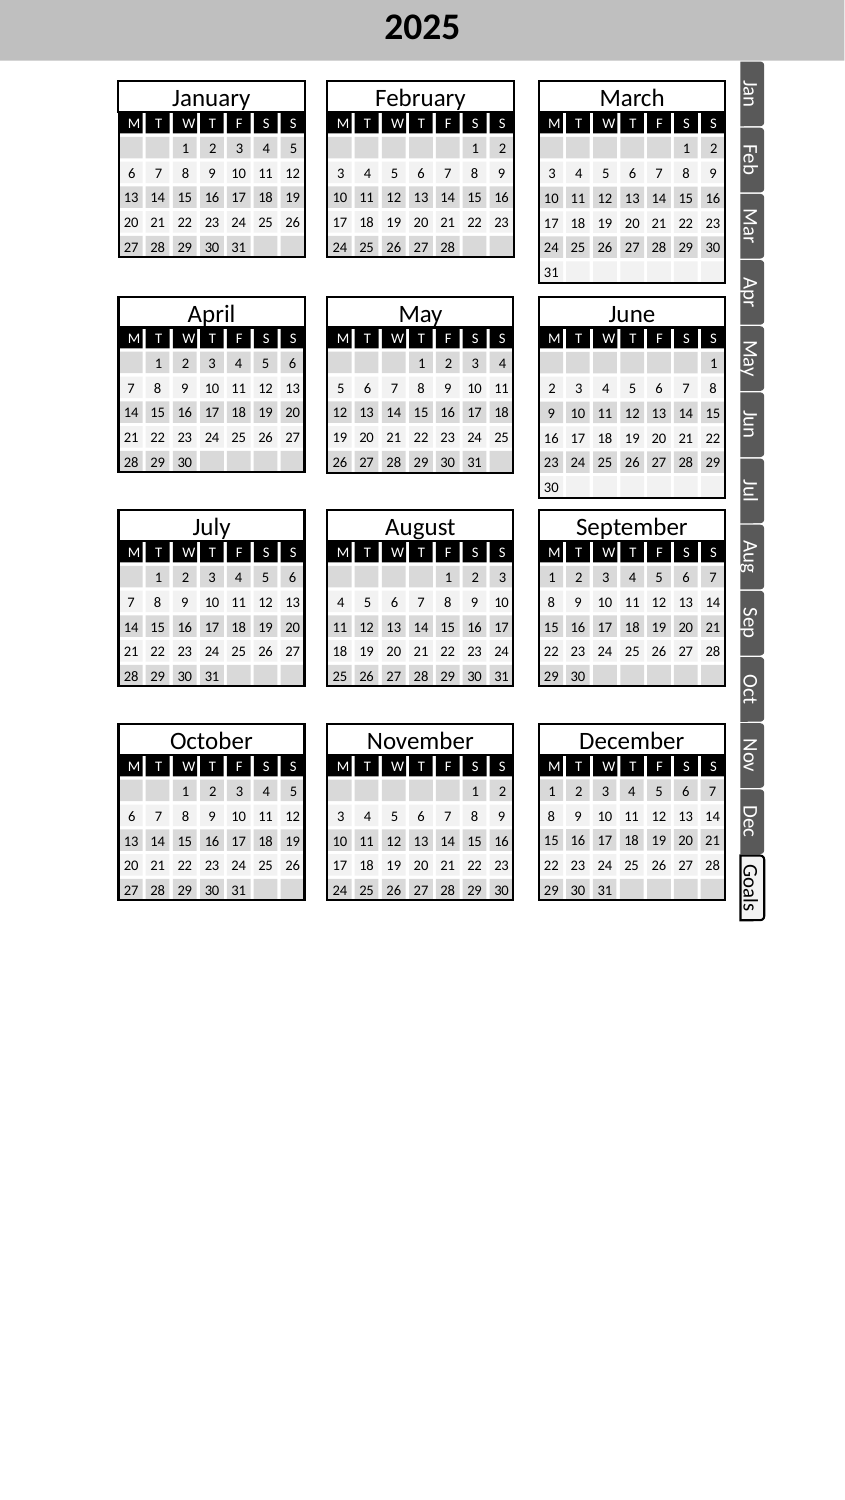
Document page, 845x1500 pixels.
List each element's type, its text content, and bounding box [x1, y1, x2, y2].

list 2025 [190, 0, 655, 61]
